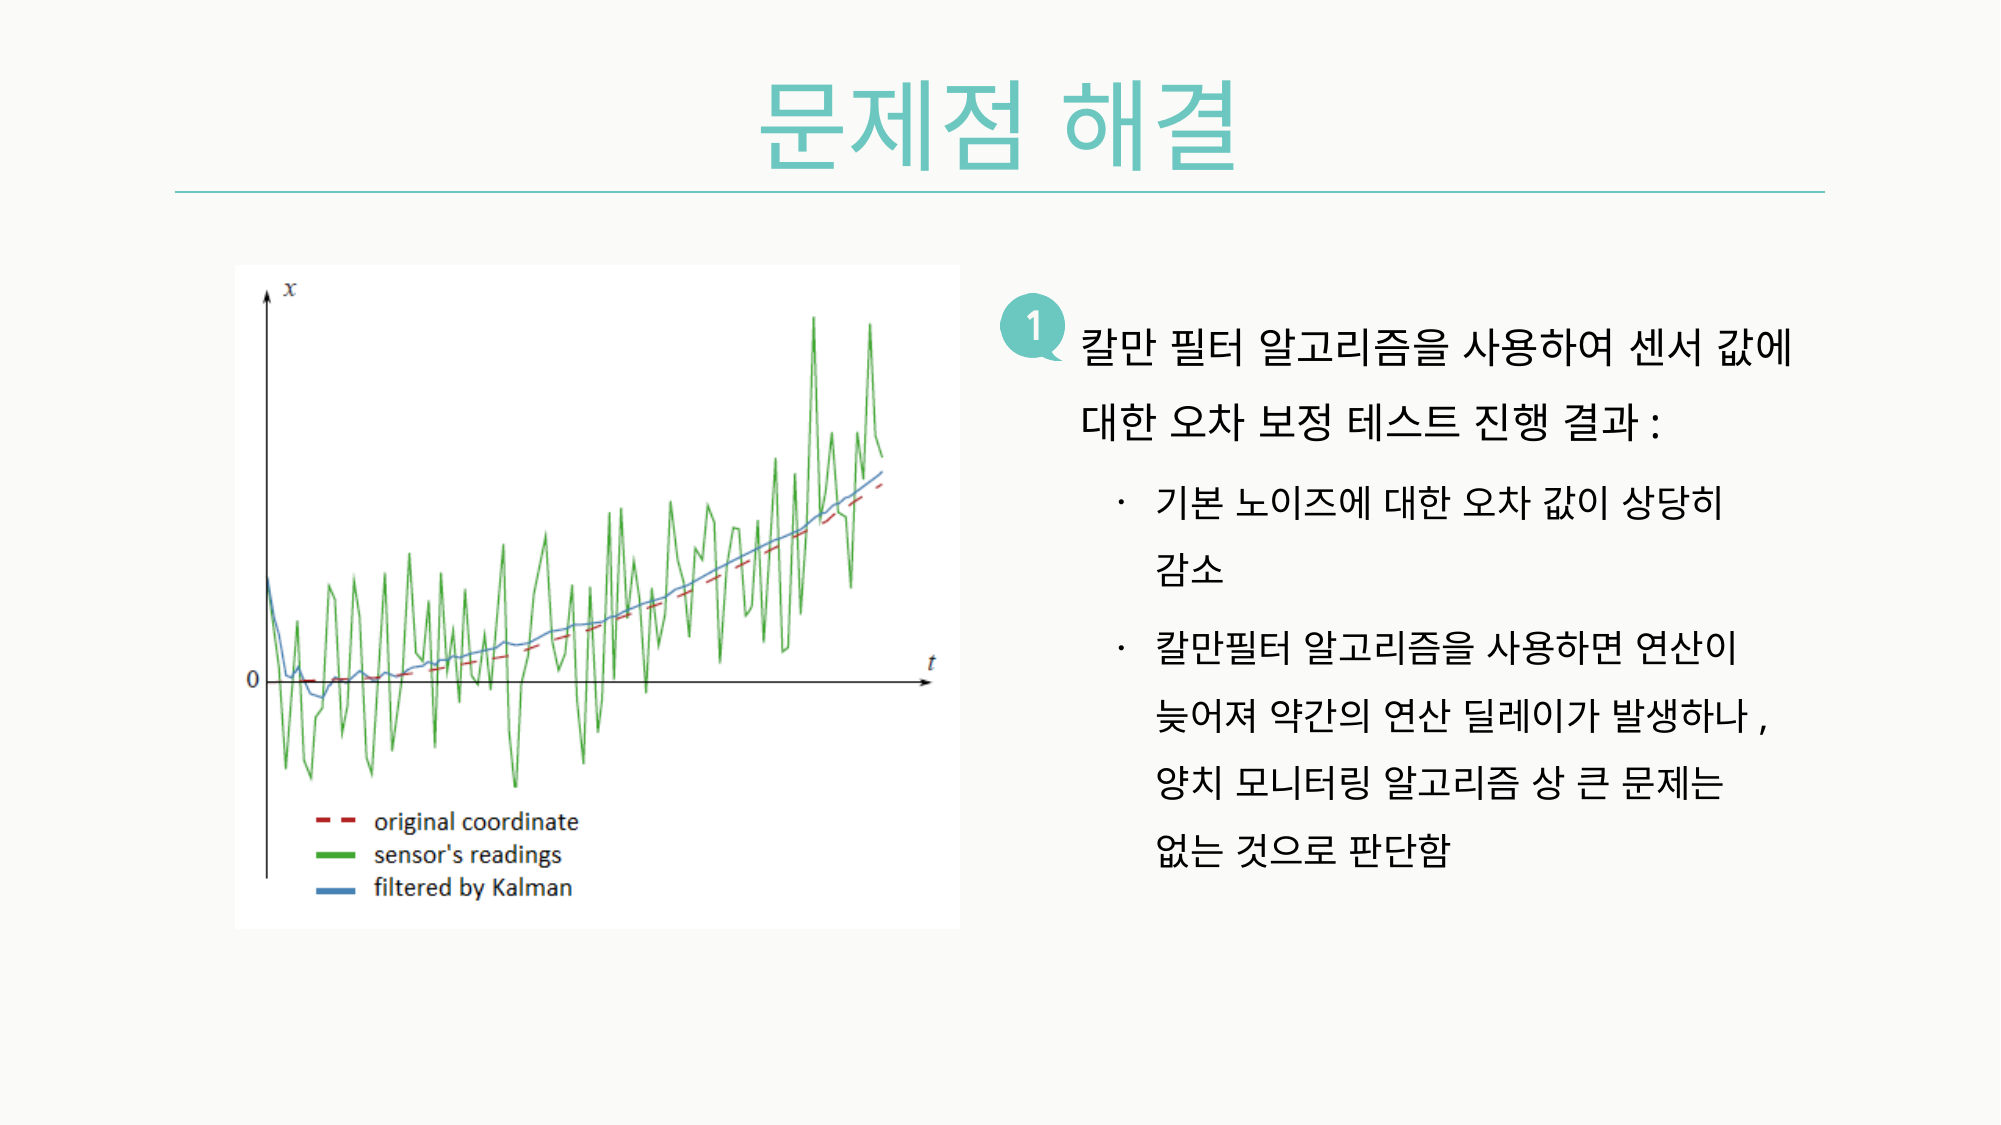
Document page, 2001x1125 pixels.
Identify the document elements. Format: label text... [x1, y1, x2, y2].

picture [235, 265, 960, 929]
picture [1000, 293, 1065, 361]
text_box 문제점 해결 [741, 56, 1259, 191]
text_box 칼만 필터 알고리즘을 사용하여 센서 값에 대한 오차 보정 테스트 진행 결과: 기본 노이즈에 대한 오차 값이 상당히 감소 칼만필터 알고리즘을 사용하면 연산이 늦어져 약간의 연산 딜레이가 발생하나, 양치 모니터링 알고리즘 상 큰 문제는 없는 것으로 판단함 [1028, 289, 1811, 952]
